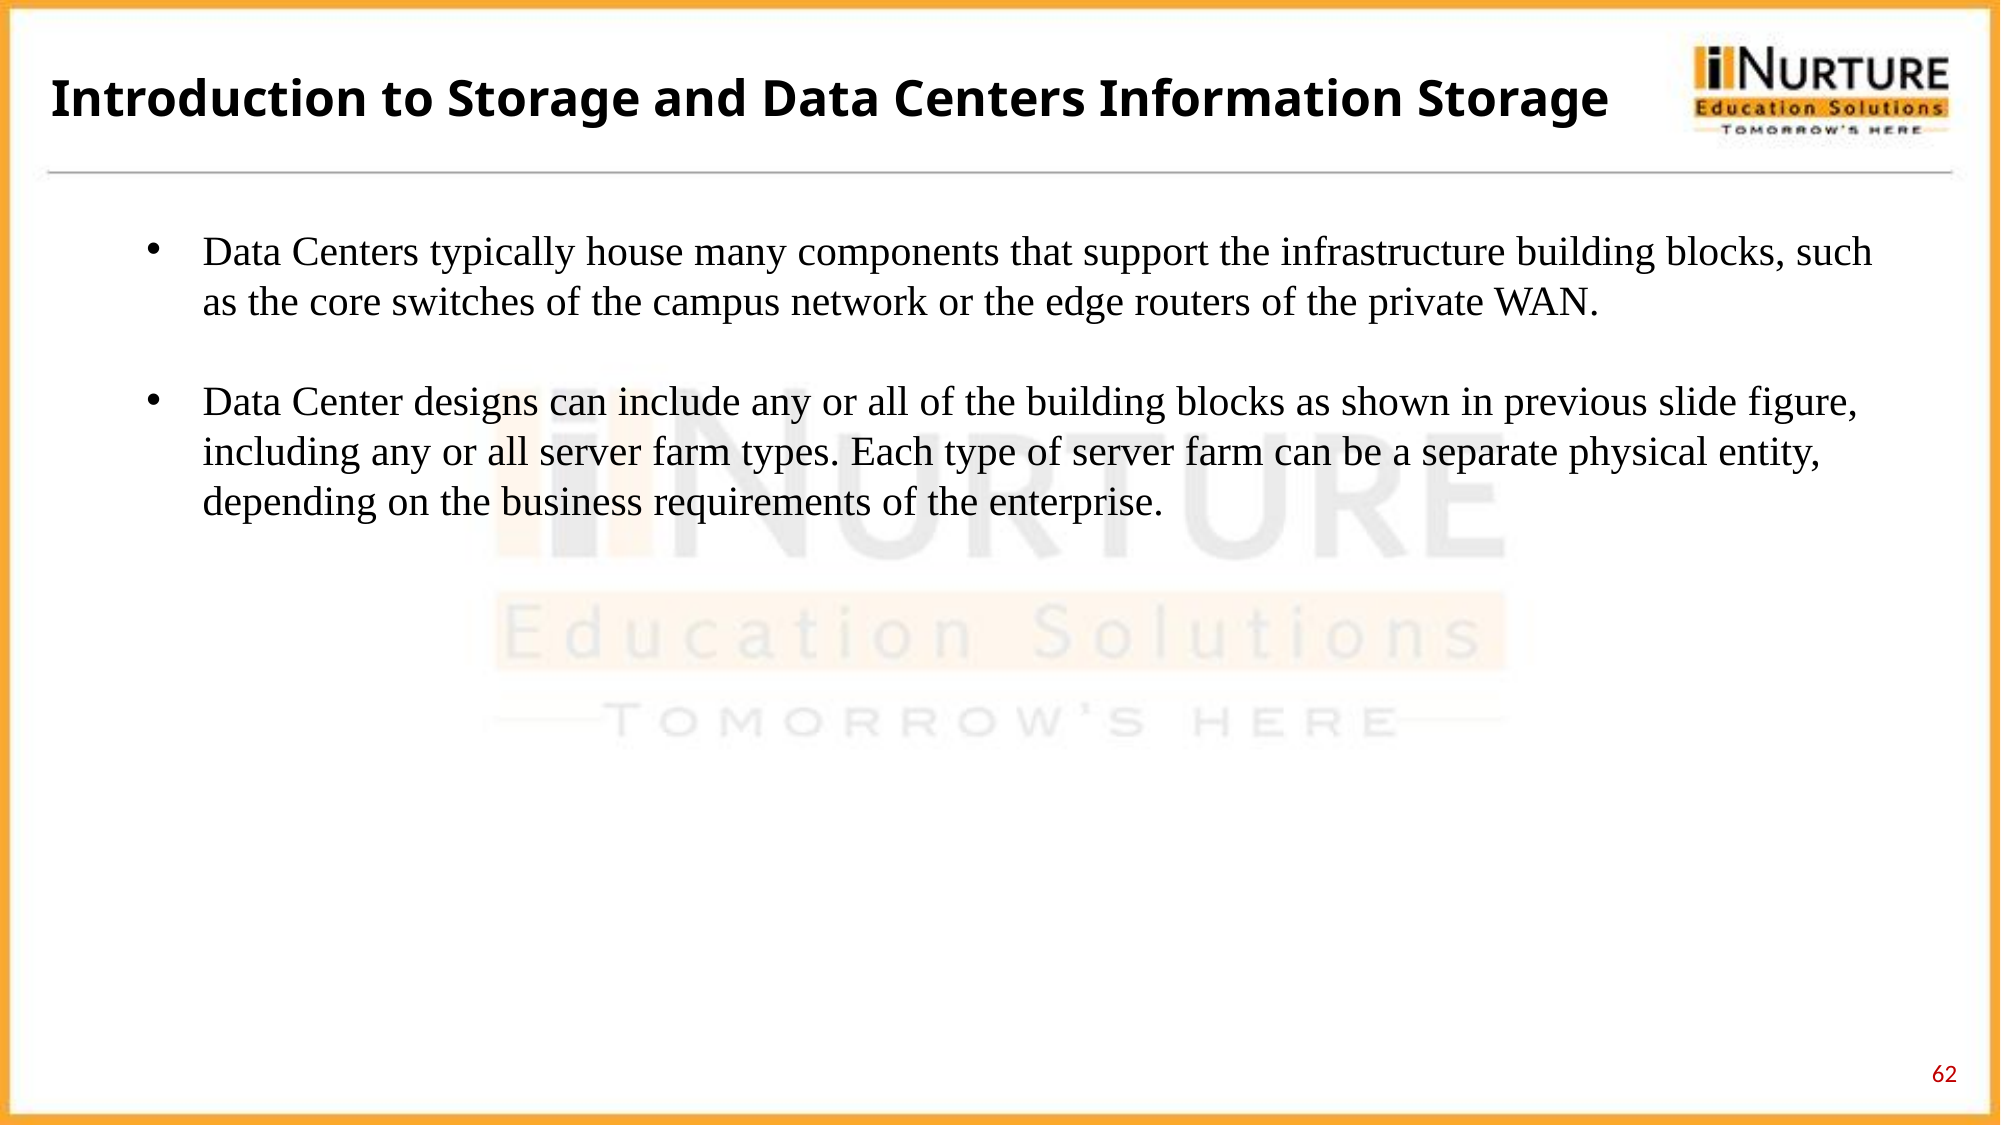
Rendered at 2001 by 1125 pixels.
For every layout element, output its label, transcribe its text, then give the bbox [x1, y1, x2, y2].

text_box Data Centers typically house many components that support the infrastructure building blocks, such as the core switches of the campus network or the edge routers of the private WAN. Data Center designs can include any or all of the building blocks as shown in previous slide figure, including any or all server farm types. Each type of server farm can be a separate physical entity, depending on the business requirements of the enterprise. [13, 178, 1928, 532]
slide_number 62 [1901, 1042, 1973, 1103]
text_box Introduction to Storage and Data Centers Information Storage [33, 59, 1716, 135]
picture [0, 0, 2001, 1125]
